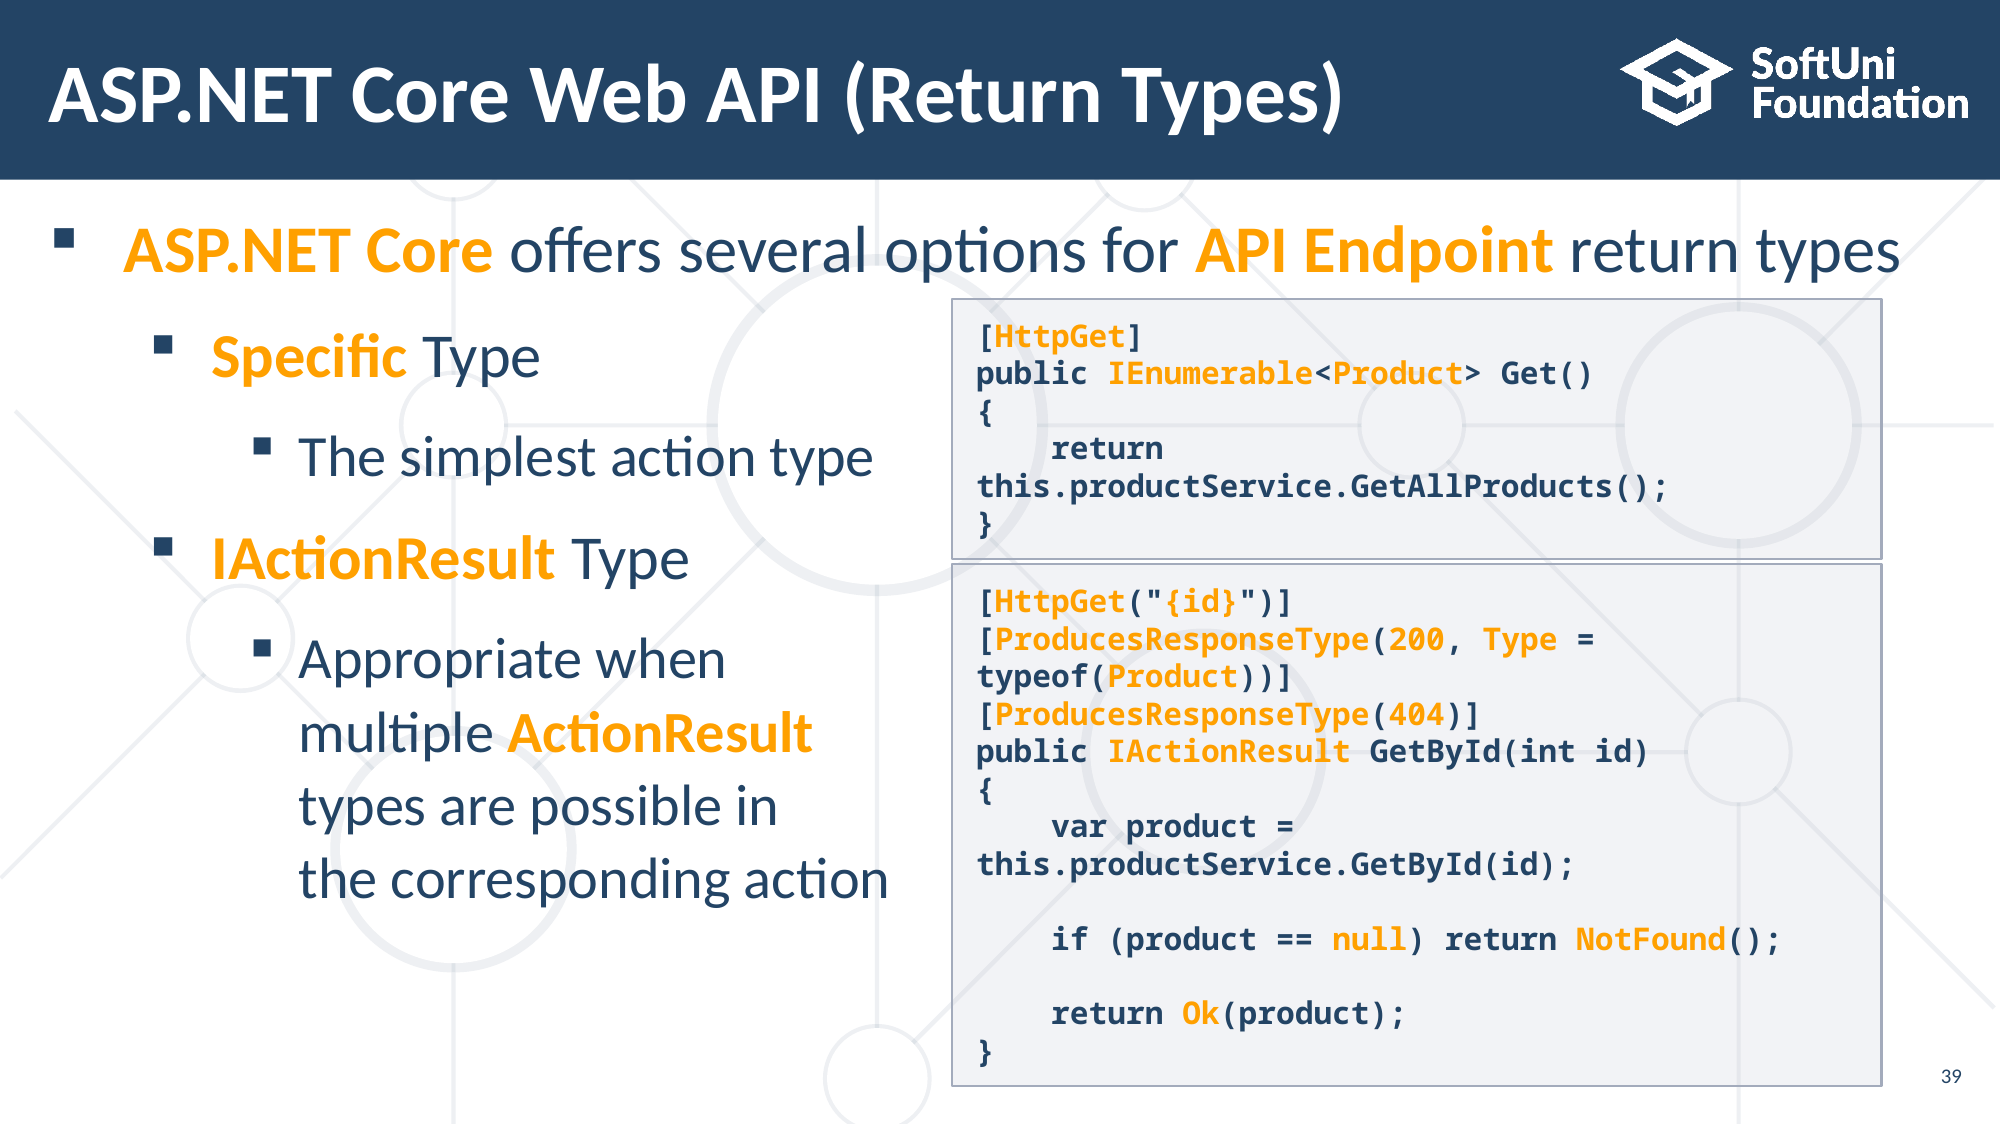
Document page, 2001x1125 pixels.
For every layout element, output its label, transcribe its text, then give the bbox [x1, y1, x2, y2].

list ASP.NET Core offers several options for API Endpoint return types Specific Type The simplest action type IActionResult Type Appropriate when multiple ActionResult types are possible in the corresponding action [31, 196, 1970, 1050]
text_box [HttpGet("{id}")] [ProducesResponseType(200, Type = typeof(Product))] [ProducesResponseType(404)] public IActionResult GetById(int id) { var product = this.productService.GetById(id); if (product == null) return NotFound(); return Ok(product); } [952, 564, 1882, 1087]
picture [1619, 38, 1968, 126]
text_box [HttpGet] public IEnumerable<Product> Get() { return this.productService.GetAllProducts(); } [952, 298, 1882, 559]
title ASP.NET Core Web API (Return Types) [31, 16, 1591, 162]
slide_number 39 [1897, 1049, 1968, 1101]
